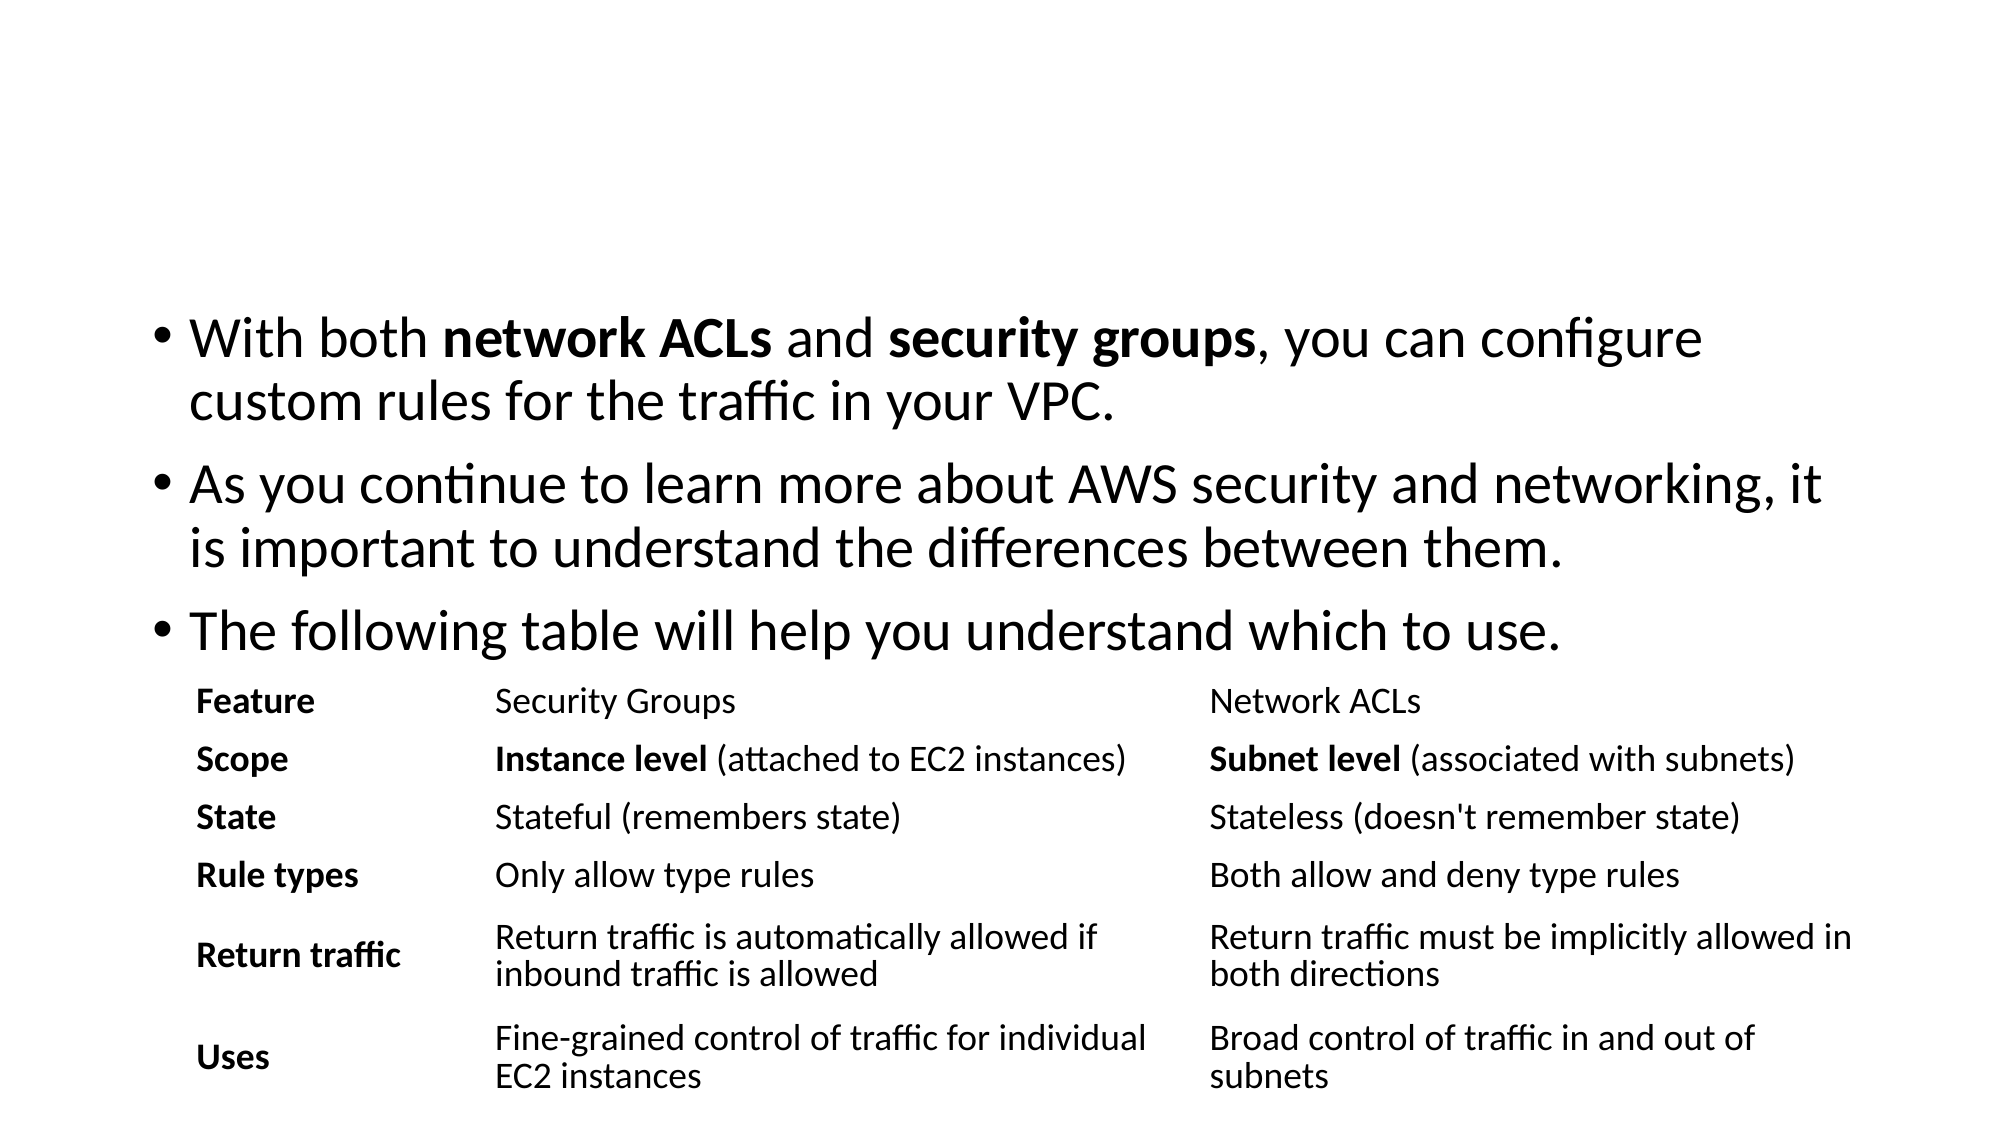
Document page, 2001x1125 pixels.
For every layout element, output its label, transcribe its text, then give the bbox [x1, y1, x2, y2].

table_cell Instance level (attached to EC2 instances) [480, 733, 1195, 791]
table_cell Scope [181, 733, 480, 791]
list With both network ACLs and security groups, you can configure custom rules for the traffic in your VPC. As you continue to learn more about AWS security and networking, it is important to understand the differences between them. The following table will help you understand which to use. [137, 299, 1863, 1014]
table_cell Both allow and deny type rules [1195, 850, 1879, 908]
table_header Security Groups [480, 675, 1195, 733]
table_cell Stateless (doesn't remember state) [1195, 791, 1879, 850]
table_header Feature [181, 675, 480, 733]
table_cell Stateful (remembers state) [480, 791, 1195, 850]
table_cell Only allow type rules [480, 850, 1195, 908]
table_cell Broad control of traffic in and out of subnets [1195, 1009, 1879, 1111]
table_cell State [181, 791, 480, 850]
table_cell Return traffic [181, 908, 480, 1009]
table_header Network ACLs [1195, 675, 1879, 733]
table_cell Return traffic must be implicitly allowed in both directions [1195, 908, 1879, 1009]
table_cell Uses [181, 1009, 480, 1111]
table_cell Fine-grained control of traffic for individual EC2 instances [480, 1009, 1195, 1111]
table_cell Rule types [181, 850, 480, 908]
table_cell Return traffic is automatically allowed if inbound traffic is allowed [480, 908, 1195, 1009]
table_cell Subnet level (associated with subnets) [1195, 733, 1879, 791]
